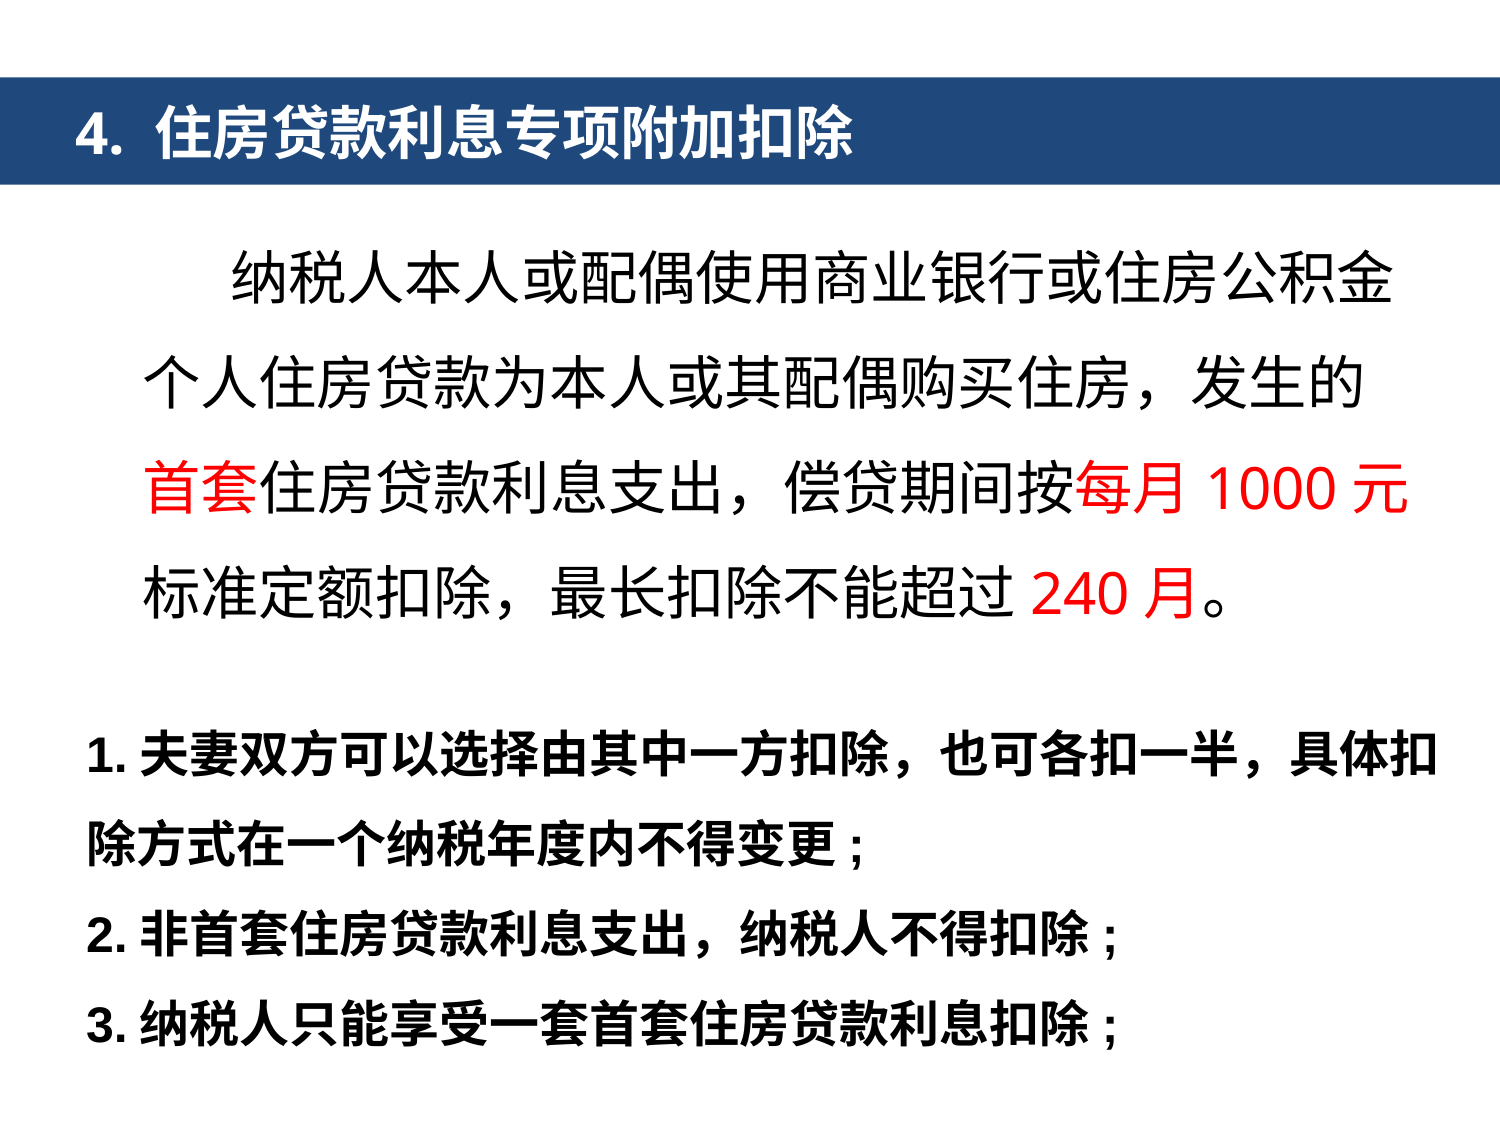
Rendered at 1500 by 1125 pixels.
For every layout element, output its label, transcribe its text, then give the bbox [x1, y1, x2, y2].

text_box 1.夫妻双方可以选择由其中一方扣除，也可各扣一半，具体扣除方式在一个纳税年度内不得变更; 2.非首套住房贷款利息支出，纳税人不得扣除; 3.纳税人只能享受一套首套住房贷款利息扣除; [71, 685, 1483, 1061]
text_box 4. 住房贷款利息专项附加扣除 [0, 77, 1500, 185]
text_box 纳税人本人或配偶使用商业银行或住房公积金个人住房贷款为本人或其配偶购买住房，发生的首套住房贷款利息支出，偿贷期间按每月1000元标准定额扣除，最长扣除不能超过240月。 [71, 198, 1430, 668]
